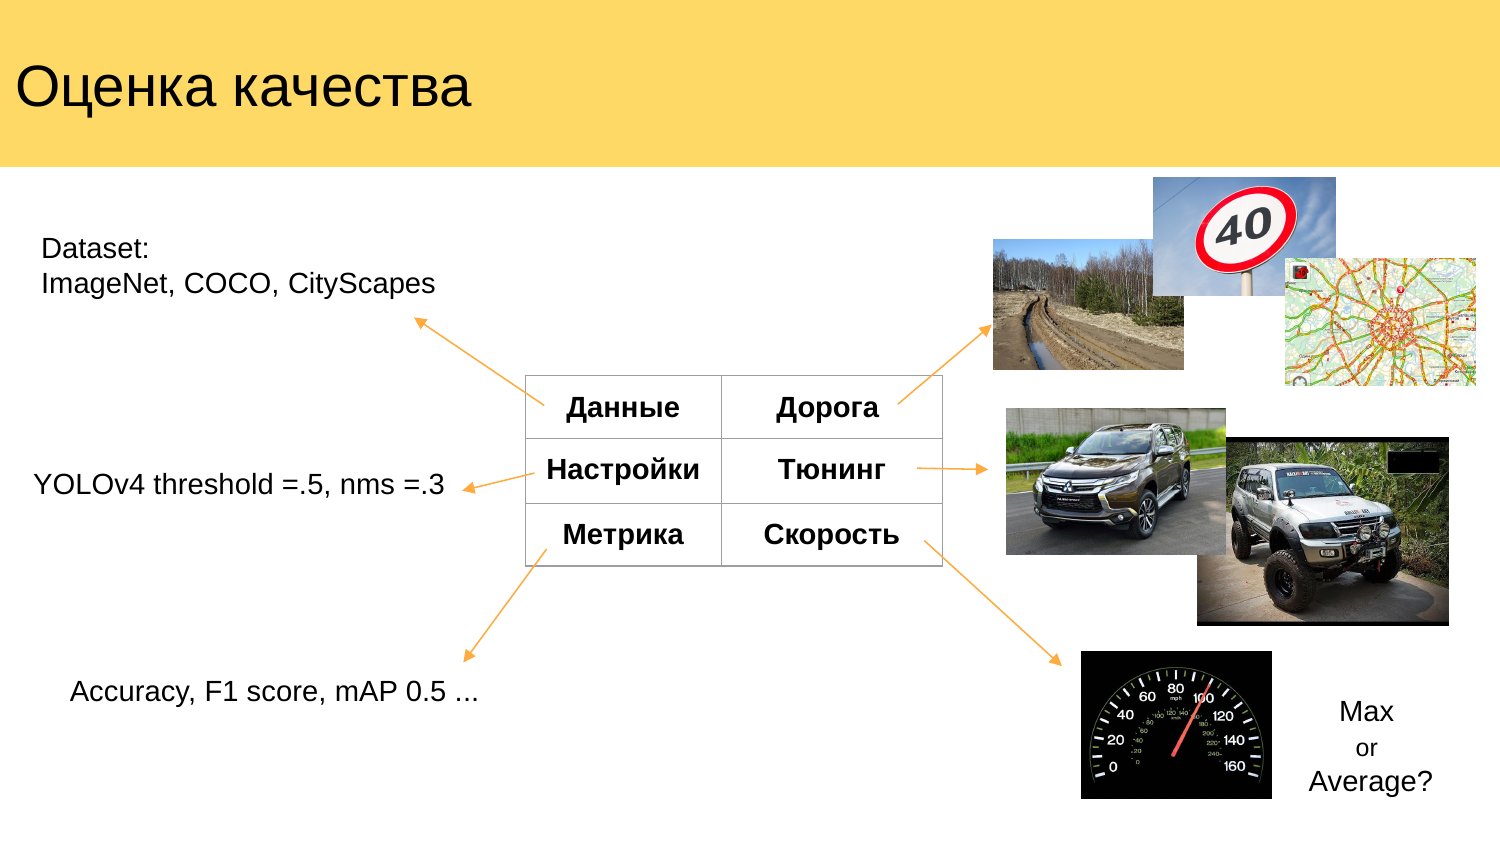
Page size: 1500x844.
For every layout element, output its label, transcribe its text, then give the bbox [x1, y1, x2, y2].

table_cell Тюнинг [722, 439, 942, 503]
text_box Max or Average? [1271, 677, 1470, 813]
table_header Дорога [722, 376, 942, 438]
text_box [897, 324, 993, 405]
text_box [413, 317, 545, 406]
table_header Данные [526, 376, 721, 438]
picture [1005, 408, 1449, 626]
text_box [924, 540, 1063, 667]
text_box YOLOv4 threshold =.5, nms =.3 [18, 450, 463, 532]
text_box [463, 548, 547, 663]
text_box Accuracy, F1 score, mAP 0.5 ... [54, 657, 512, 739]
title Оценка качества [0, 0, 1500, 167]
table_cell Настройки [526, 439, 721, 503]
table_cell Скорость [722, 504, 942, 565]
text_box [461, 472, 535, 491]
picture [1081, 651, 1273, 799]
table_cell Метрика [526, 504, 721, 565]
picture [992, 177, 1476, 387]
text_box Dataset: ImageNet, COCO, CityScapes [26, 214, 722, 296]
